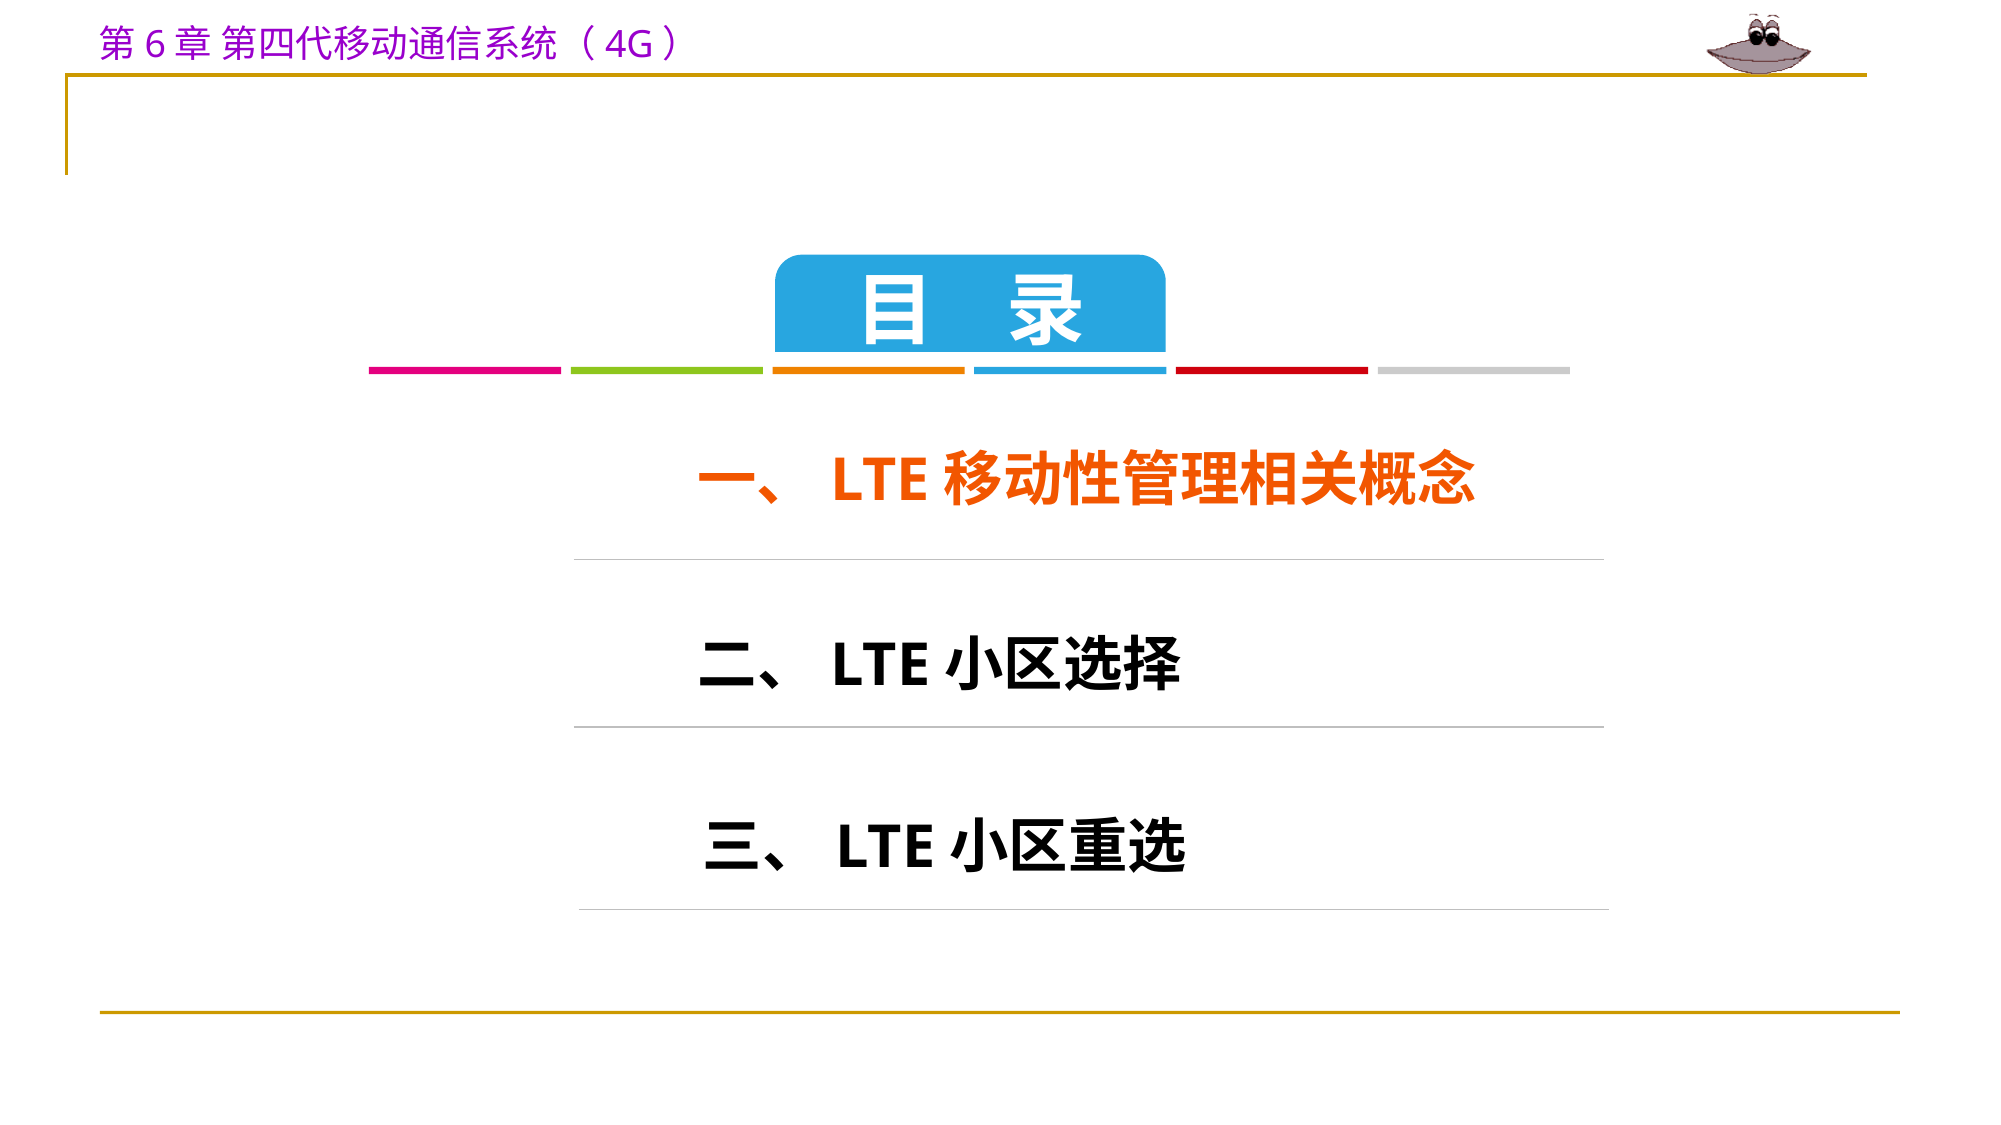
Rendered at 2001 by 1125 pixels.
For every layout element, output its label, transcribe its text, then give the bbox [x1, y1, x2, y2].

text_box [368, 254, 1570, 375]
text_box 二、LTE小区选择 [655, 618, 1605, 909]
text_box 一、LTE移动性管理相关概念 [654, 433, 1604, 559]
text_box 一、LTE移动性管理相关概念 [654, 560, 1604, 726]
text_box 三、LTE小区重选 [660, 801, 1610, 971]
text_box 二、LTE小区选择 [655, 910, 1605, 1038]
picture [1650, 0, 1817, 87]
